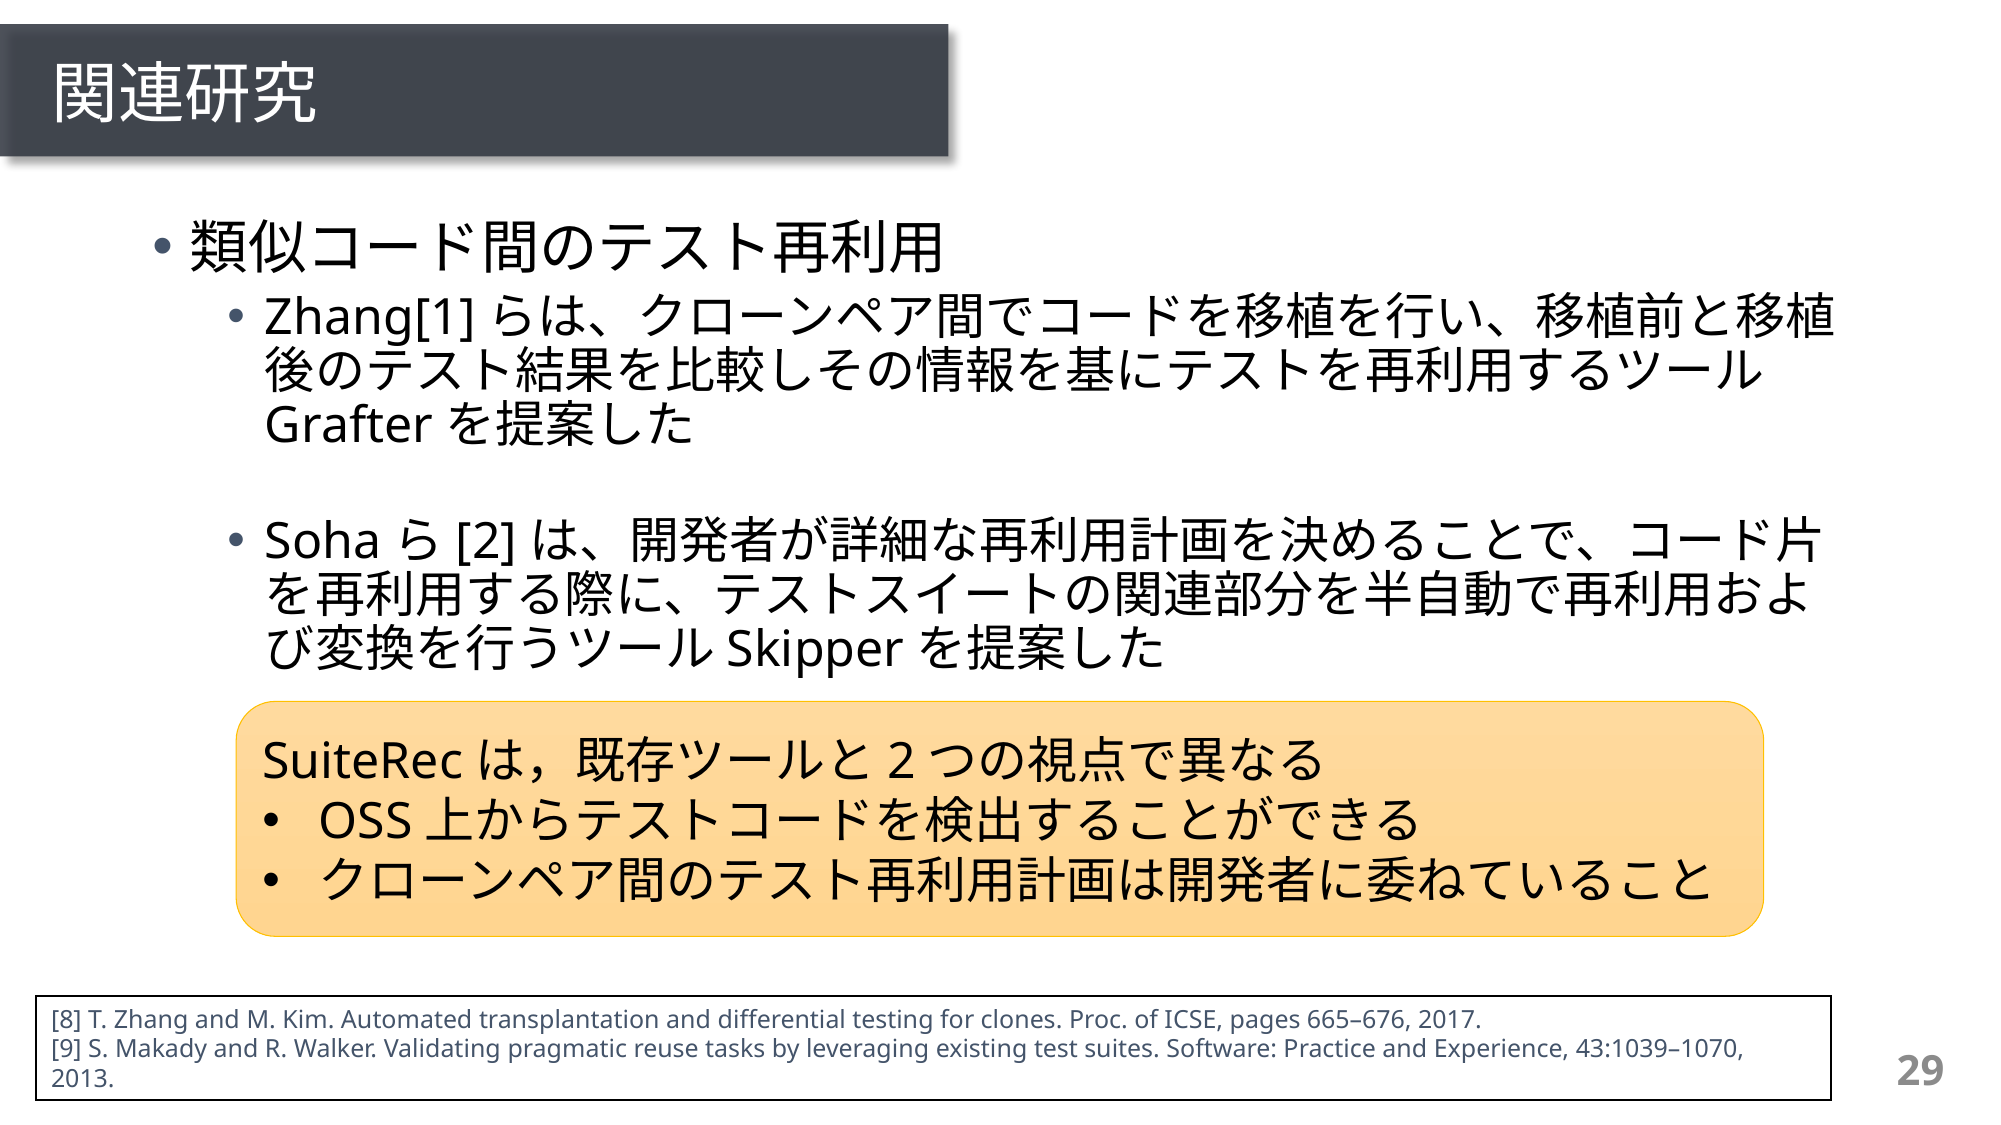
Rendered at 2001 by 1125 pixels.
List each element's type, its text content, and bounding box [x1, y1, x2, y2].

title 関連研究 [36, 36, 957, 156]
text_box SuiteRecは，既存ツールと2つの視点で異なる OSS上からテストコードを検出することができる クローンペア間のテスト再利用計画は開発者に委ねていること [235, 700, 1765, 937]
list 類似コード間のテスト再利用 Zhang[1]らは、クローンペア間でコードを移植を行い、移植前と移植後のテスト結果を比較しその情報を基にテストを再利用するツールGrafterを提案した Sohaら[2]は、開発者が詳細な再利用計画を決めることで、コード片を再利用する際に、テストスイートの関連部分を半自動で再利用および変換を行うツールSkipperを提案した [137, 210, 1863, 924]
text_box [8] T. Zhang and M. Kim. Automated transplantation and diﬀerential testing for clones. Proc. of ICSE, pages 665–676, 2017. [9] S. Makady and R. Walker. Validating pragmatic reuse tasks by leveraging existing test suites. Software: Practice and Experience, 43:1039–1070, 2013. [35, 995, 1832, 1101]
